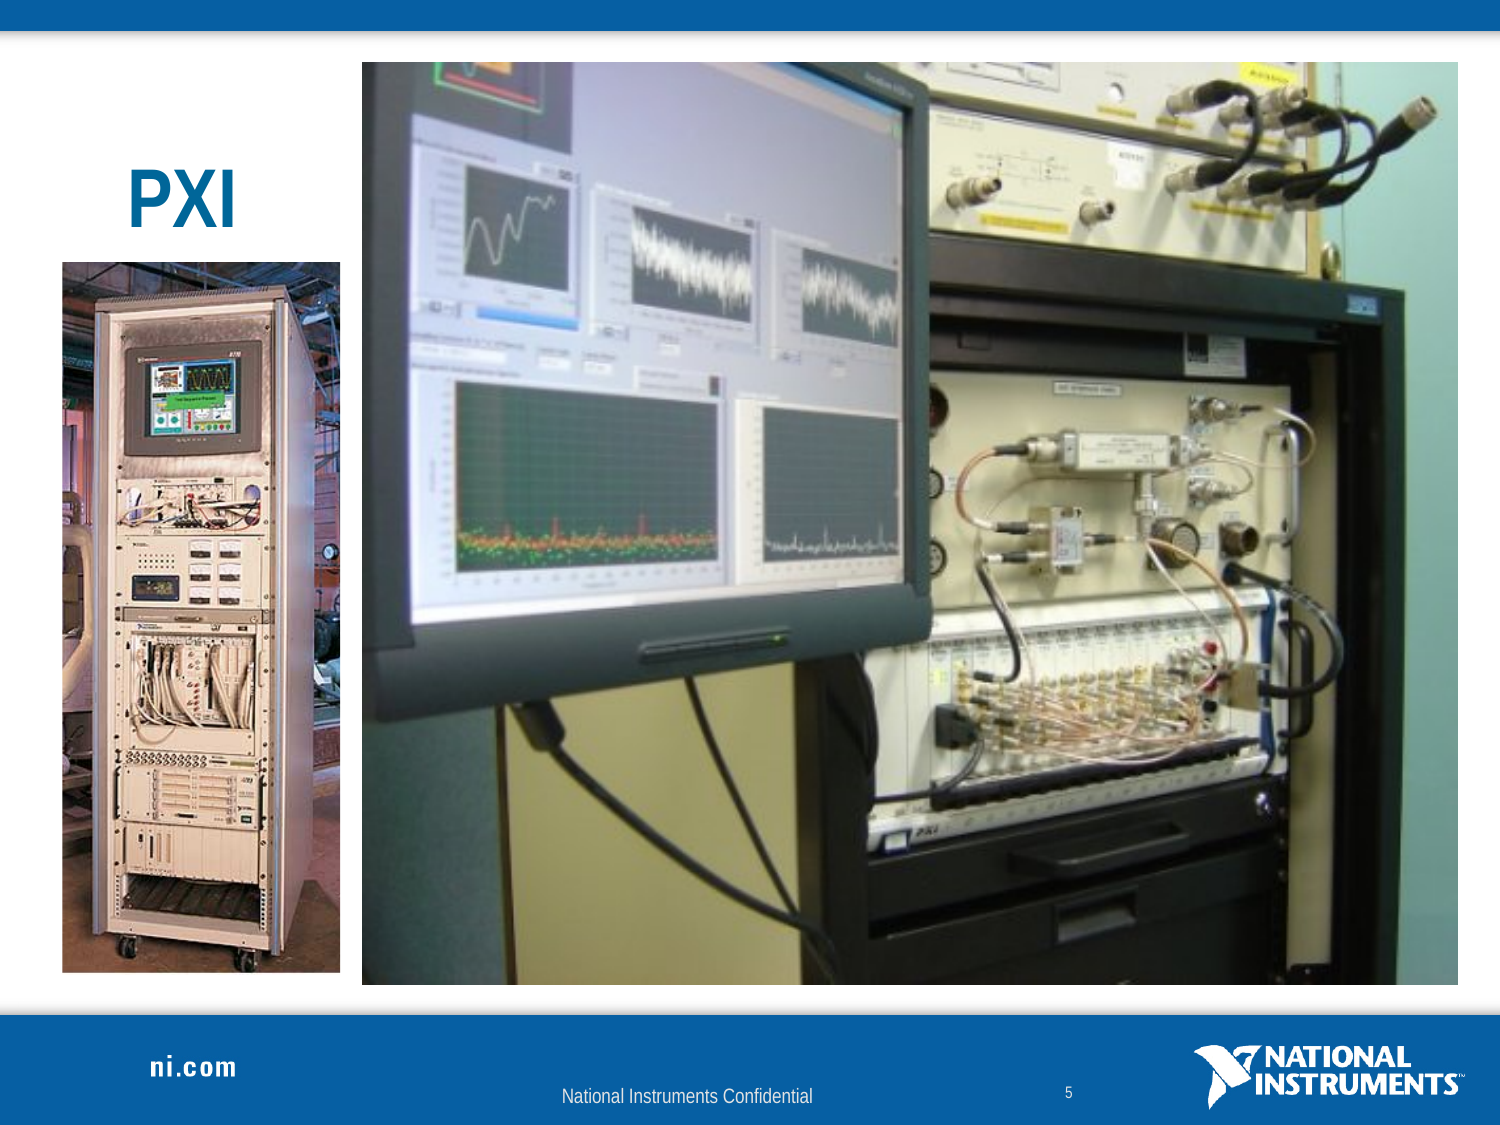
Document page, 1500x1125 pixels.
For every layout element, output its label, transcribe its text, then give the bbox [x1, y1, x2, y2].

title PXI [112, 99, 357, 288]
picture [0, 0, 1500, 1125]
